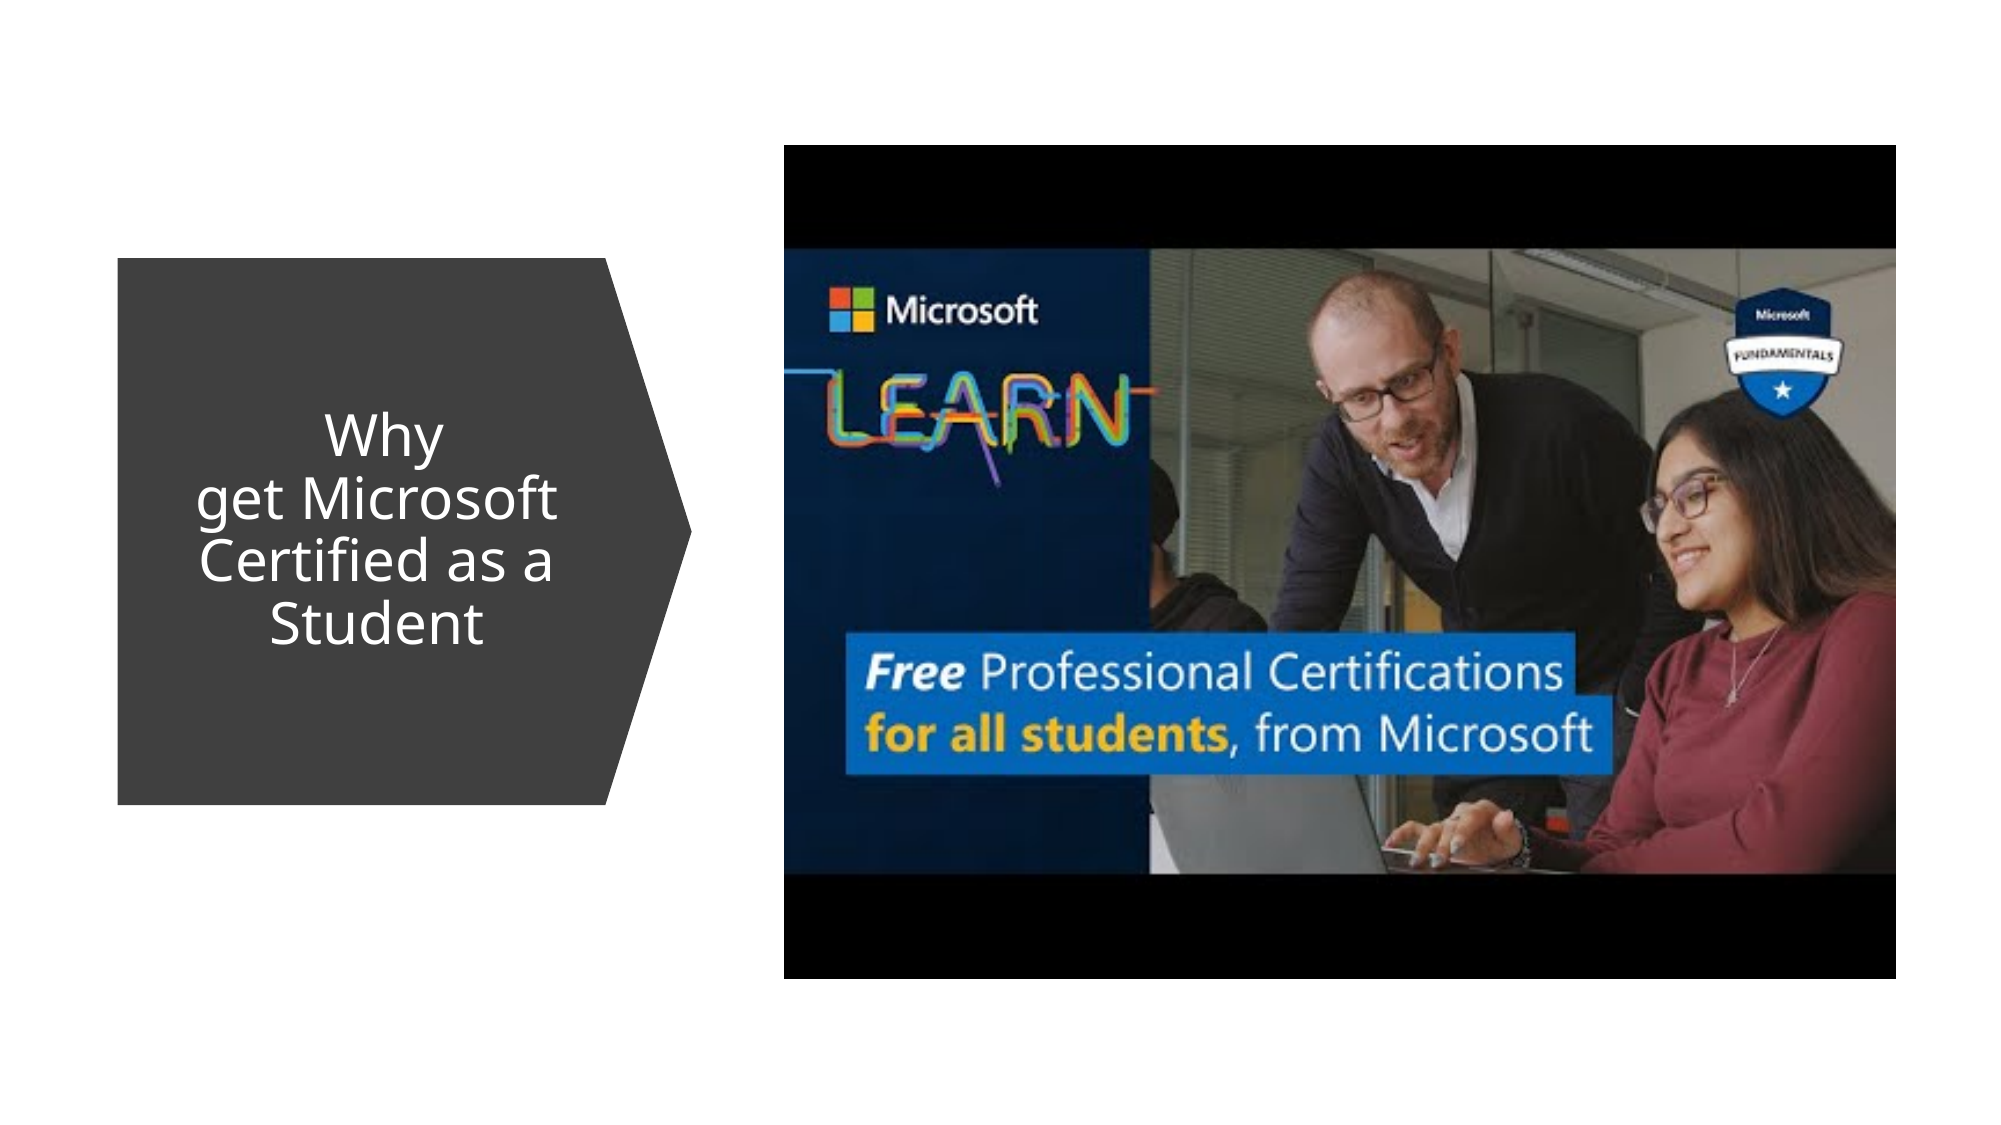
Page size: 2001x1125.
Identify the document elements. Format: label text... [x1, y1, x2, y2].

text_box [116, 257, 693, 807]
title Why get Microsoft Certified as a Student [168, 322, 601, 741]
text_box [783, 145, 1896, 980]
